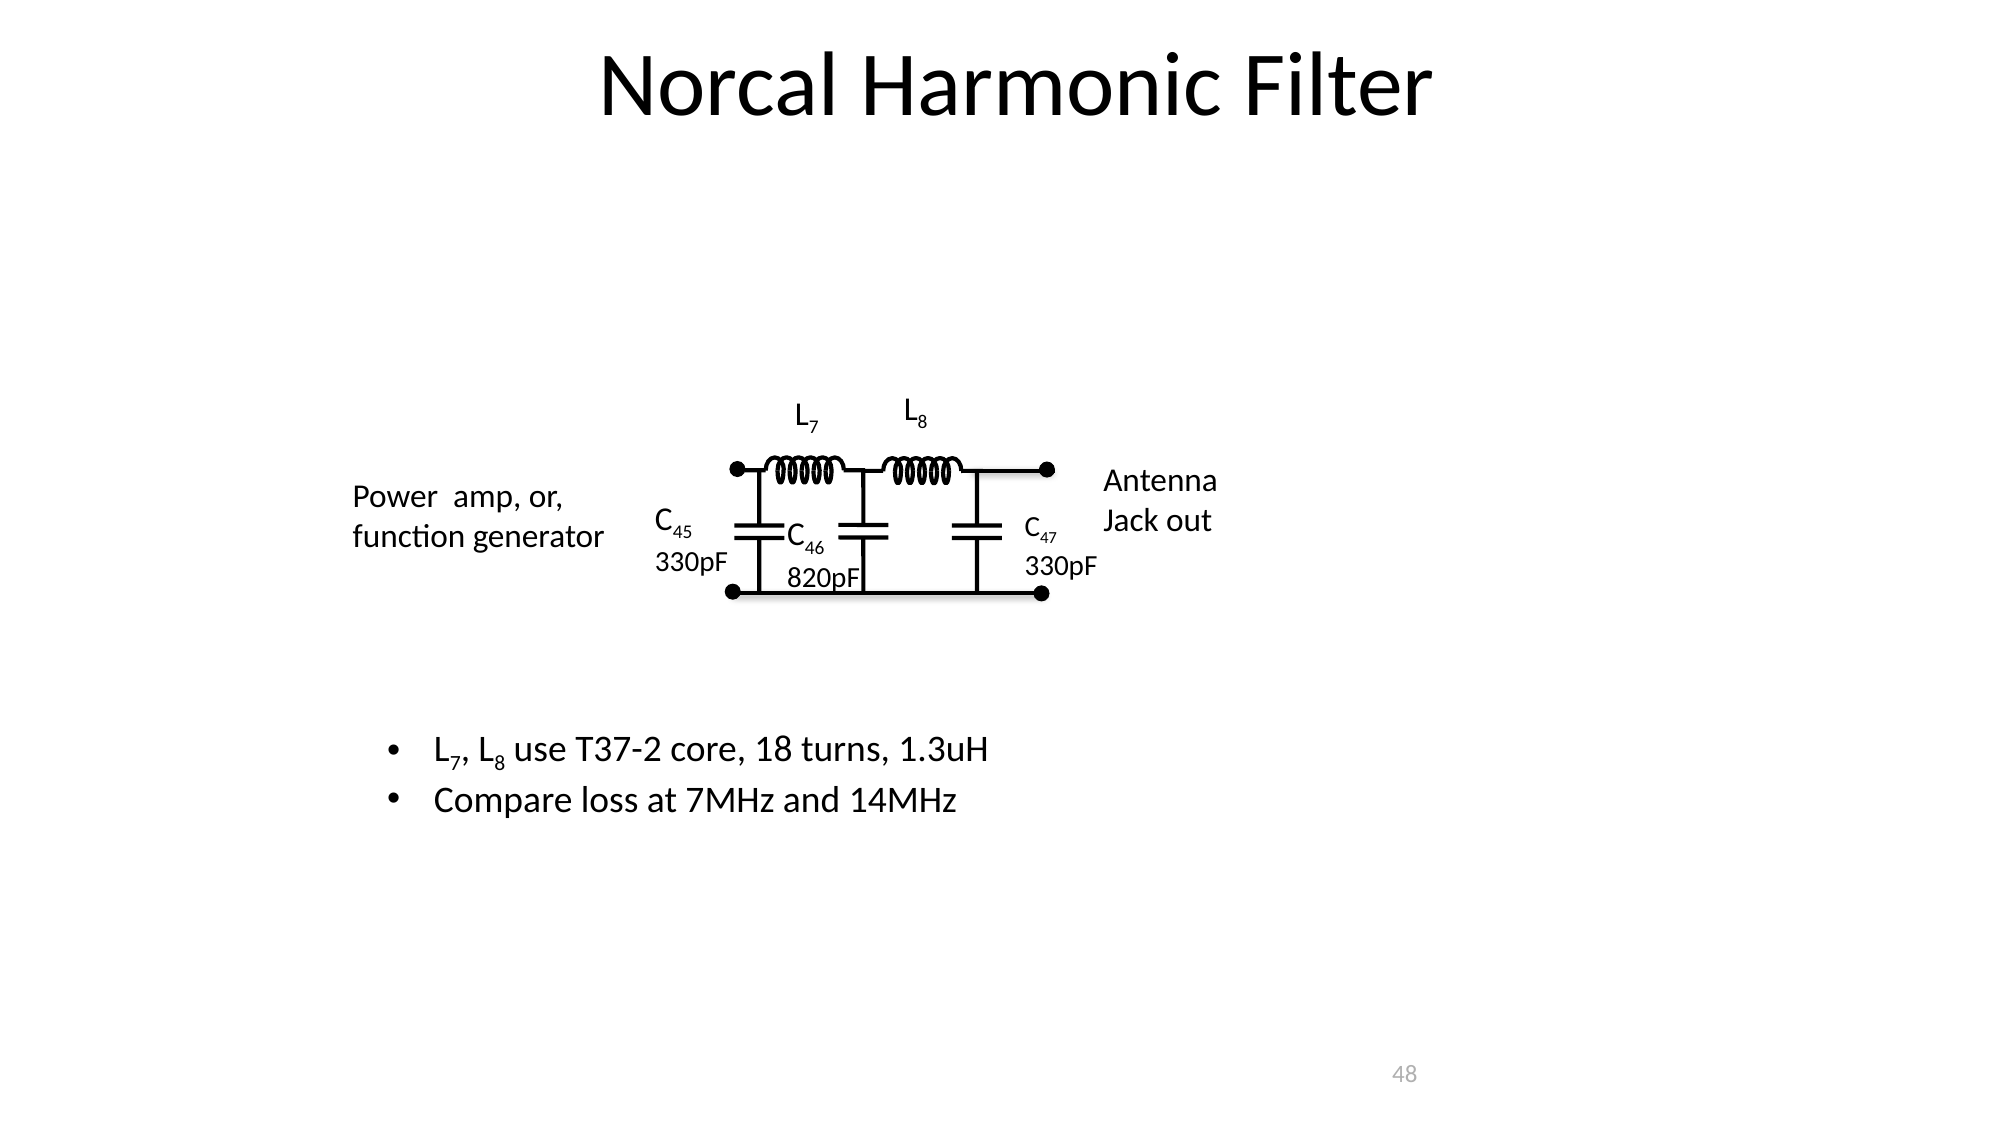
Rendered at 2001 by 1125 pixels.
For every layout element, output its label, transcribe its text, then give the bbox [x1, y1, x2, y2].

text_box Antenna Jack out [1095, 450, 1236, 546]
text_box Norcal Harmonic Filter [132, 24, 1901, 135]
text_box C47 330pF [1056, 499, 1129, 589]
text_box Power amp, or, function generator [345, 466, 626, 562]
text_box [647, 379, 1056, 601]
slide_number 48 [1074, 738, 1425, 1125]
text_box L7, L8 use T37-2 core, 18 turns, 1.3uH Compare loss at 7MHz and 14MHz [379, 716, 1397, 873]
